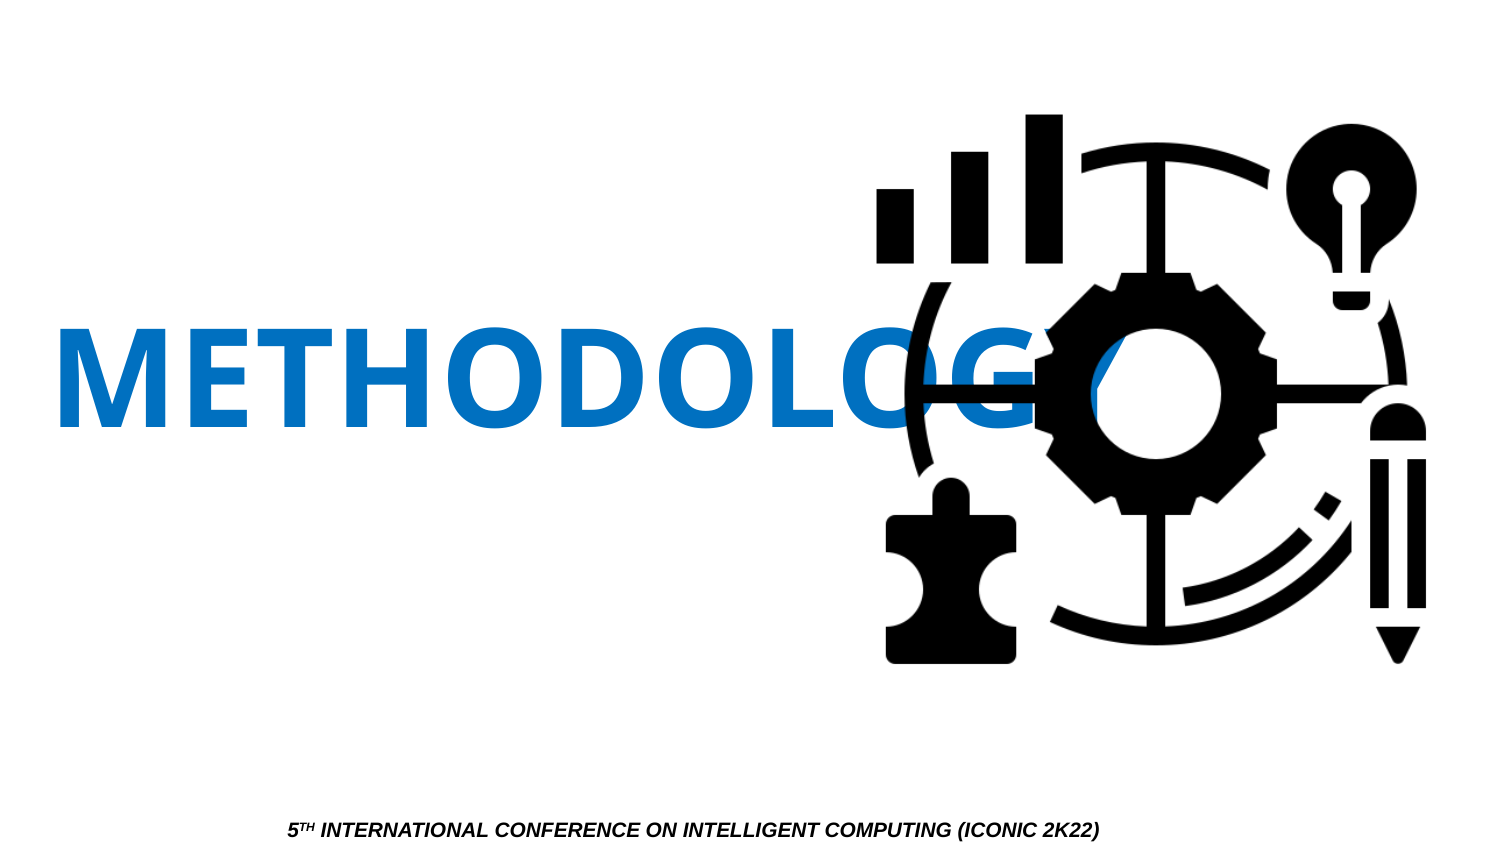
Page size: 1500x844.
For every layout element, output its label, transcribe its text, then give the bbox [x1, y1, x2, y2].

text_box 5TH INTERNATIONAL CONFERENCE ON INTELLIGENT COMPUTING (ICONIC 2K22) [123, 809, 1264, 844]
picture [857, 96, 1454, 692]
list METHODOLOGY [0, 278, 852, 556]
